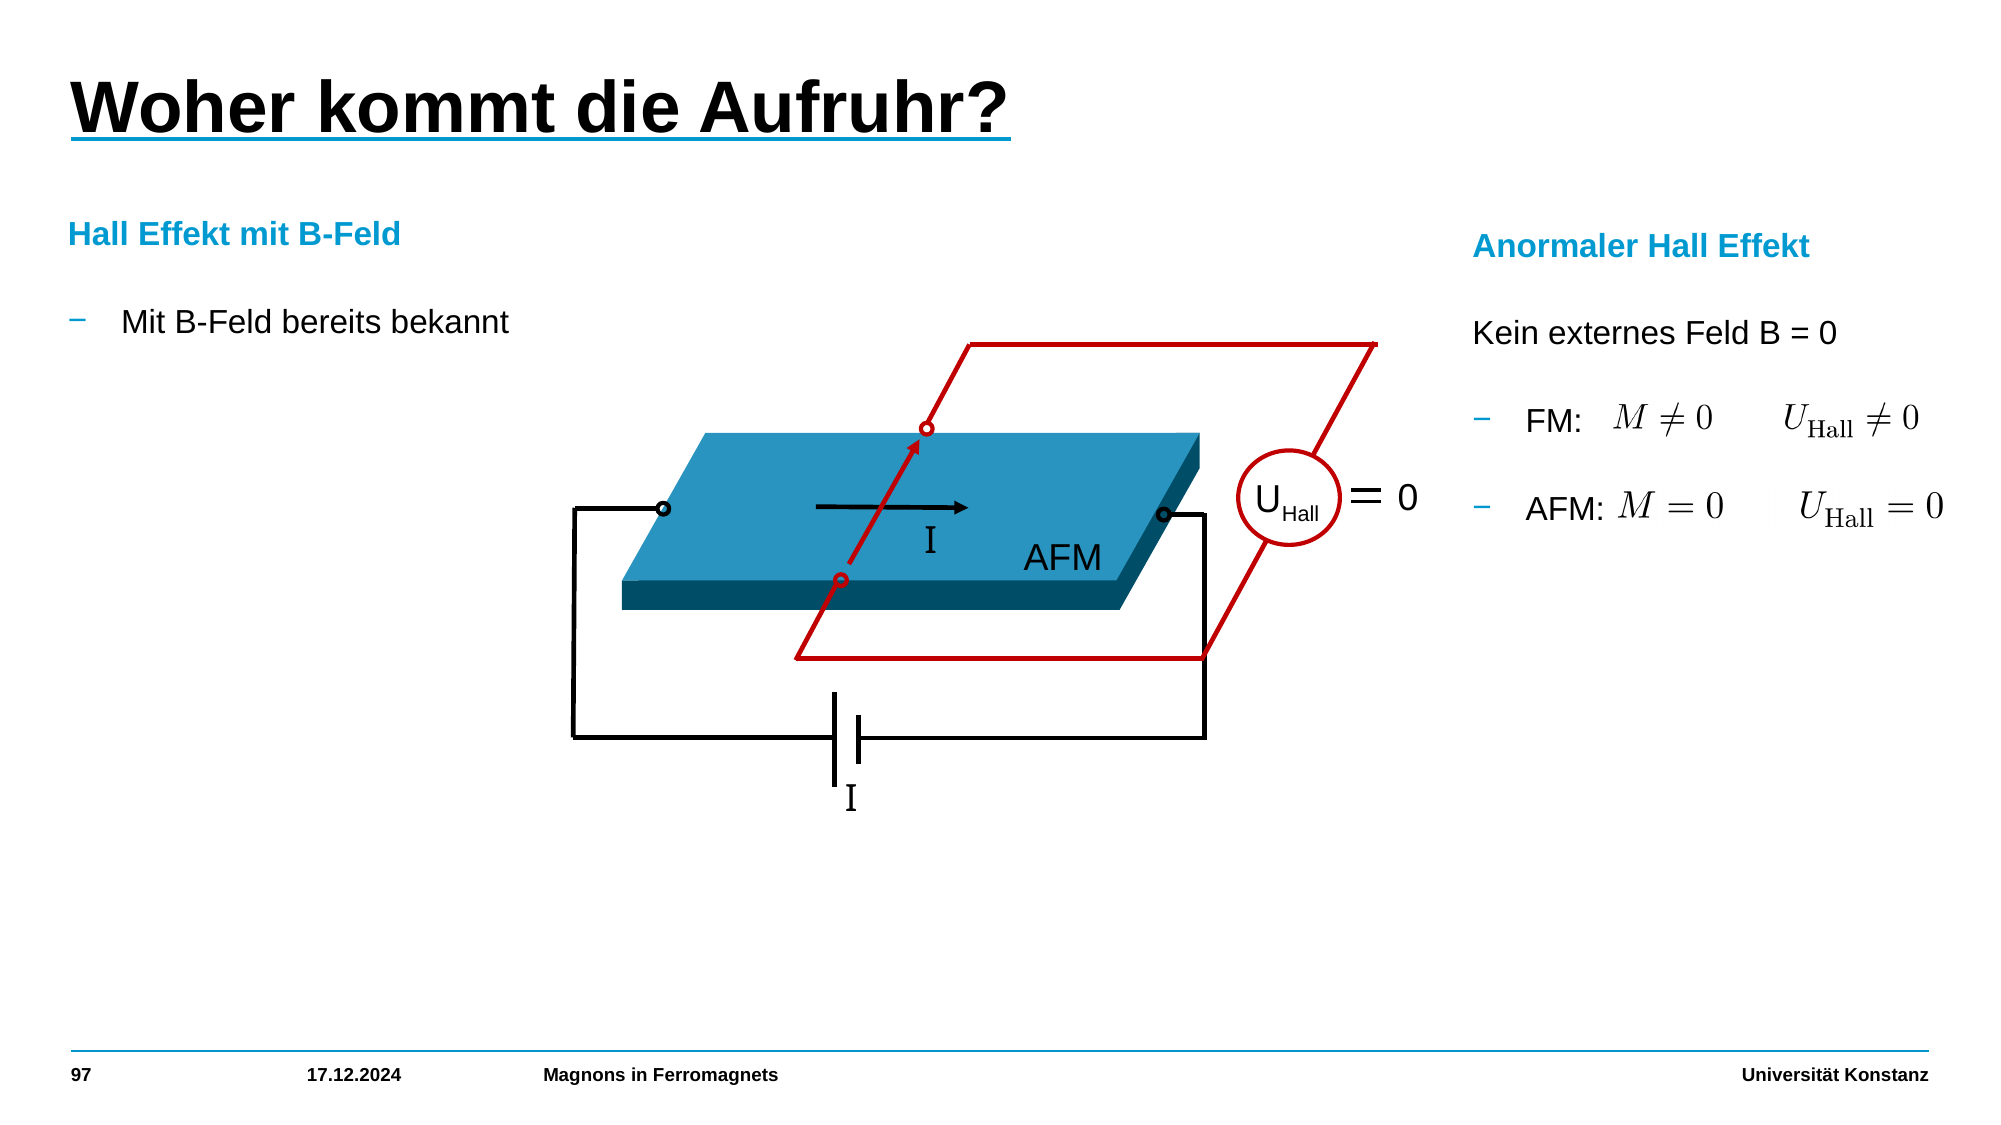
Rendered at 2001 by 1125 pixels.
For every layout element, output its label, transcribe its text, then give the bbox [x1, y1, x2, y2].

text_box 0 [1382, 465, 1434, 526]
footer Magnons in Ferromagnets [543, 1058, 1489, 1094]
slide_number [306, 1058, 512, 1094]
text_box Anormaler Hall Effekt Kein externes Feld B = 0 FM: AFM: [1472, 219, 1945, 976]
title Woher kommt die Aufruhr? [70, 66, 1457, 173]
picture [1610, 388, 1927, 443]
slide_number 97 [70, 1058, 276, 1094]
picture [1614, 486, 1946, 530]
list Hall Effekt mit B-Feld Mit B-Feld bereits bekannt [67, 208, 681, 965]
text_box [572, 298, 1379, 827]
